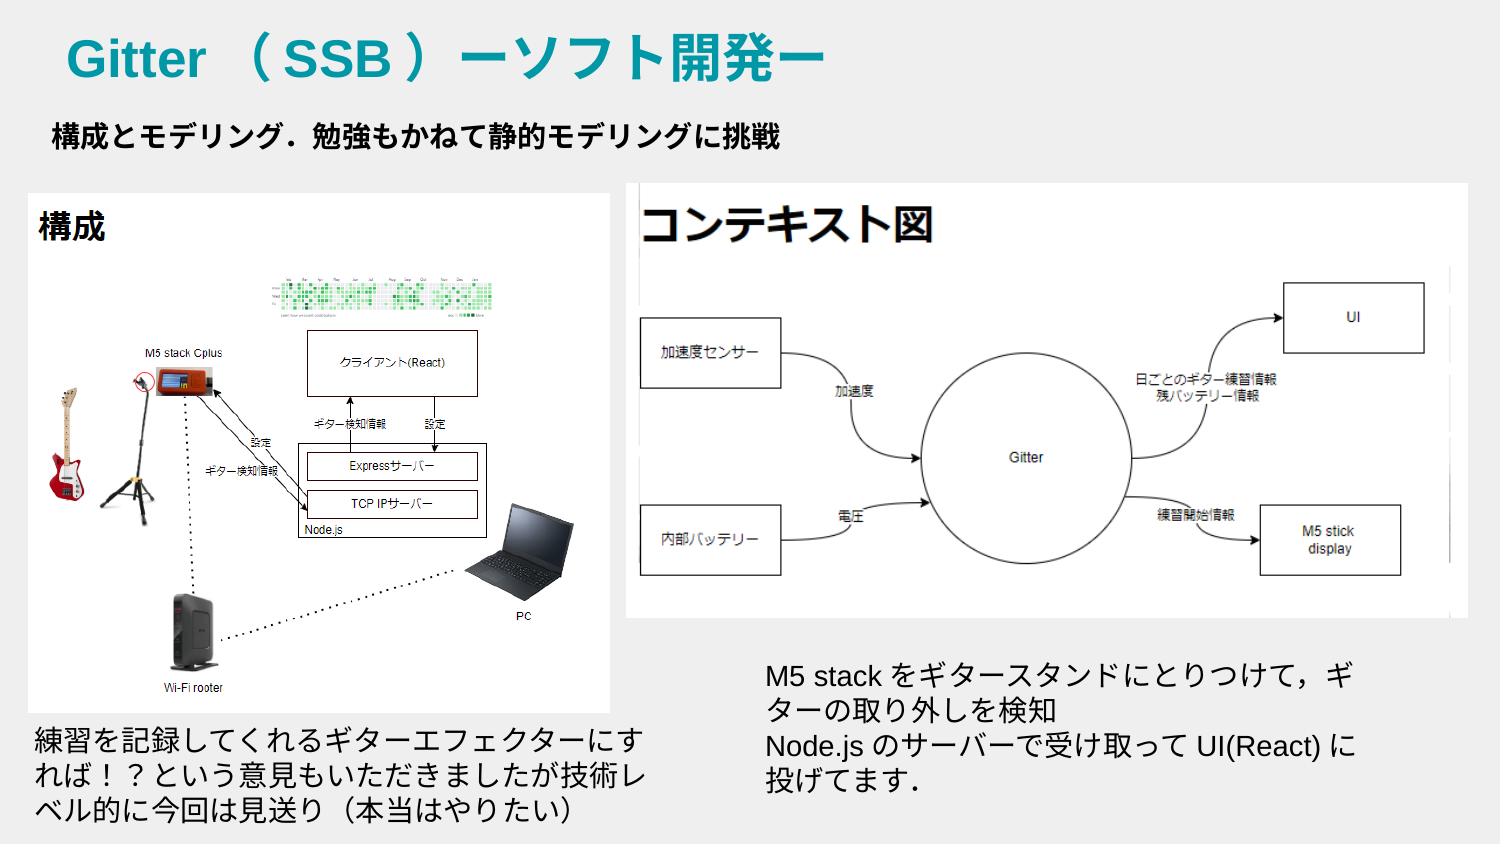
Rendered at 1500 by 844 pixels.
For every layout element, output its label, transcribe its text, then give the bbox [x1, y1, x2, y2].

title Gitter（SSB）ーソフト開発ー [51, 9, 1449, 104]
picture [626, 182, 1468, 618]
text_box 構成とモデリング．勉強もかねて静的モデリングに挑戦 [36, 103, 1354, 169]
text_box 練習を記録してくれるギターエフェクターにすれば！？という意見もいただきましたが技術レベル的に今回は見送り（本当はやりたい） [19, 707, 674, 843]
text_box M5 stackをギタースタンドにとりつけて，ギターの取り外しを検知 Node.jsのサーバーで受け取ってUI(React)に投げてます． [750, 642, 1381, 812]
picture [28, 193, 610, 713]
